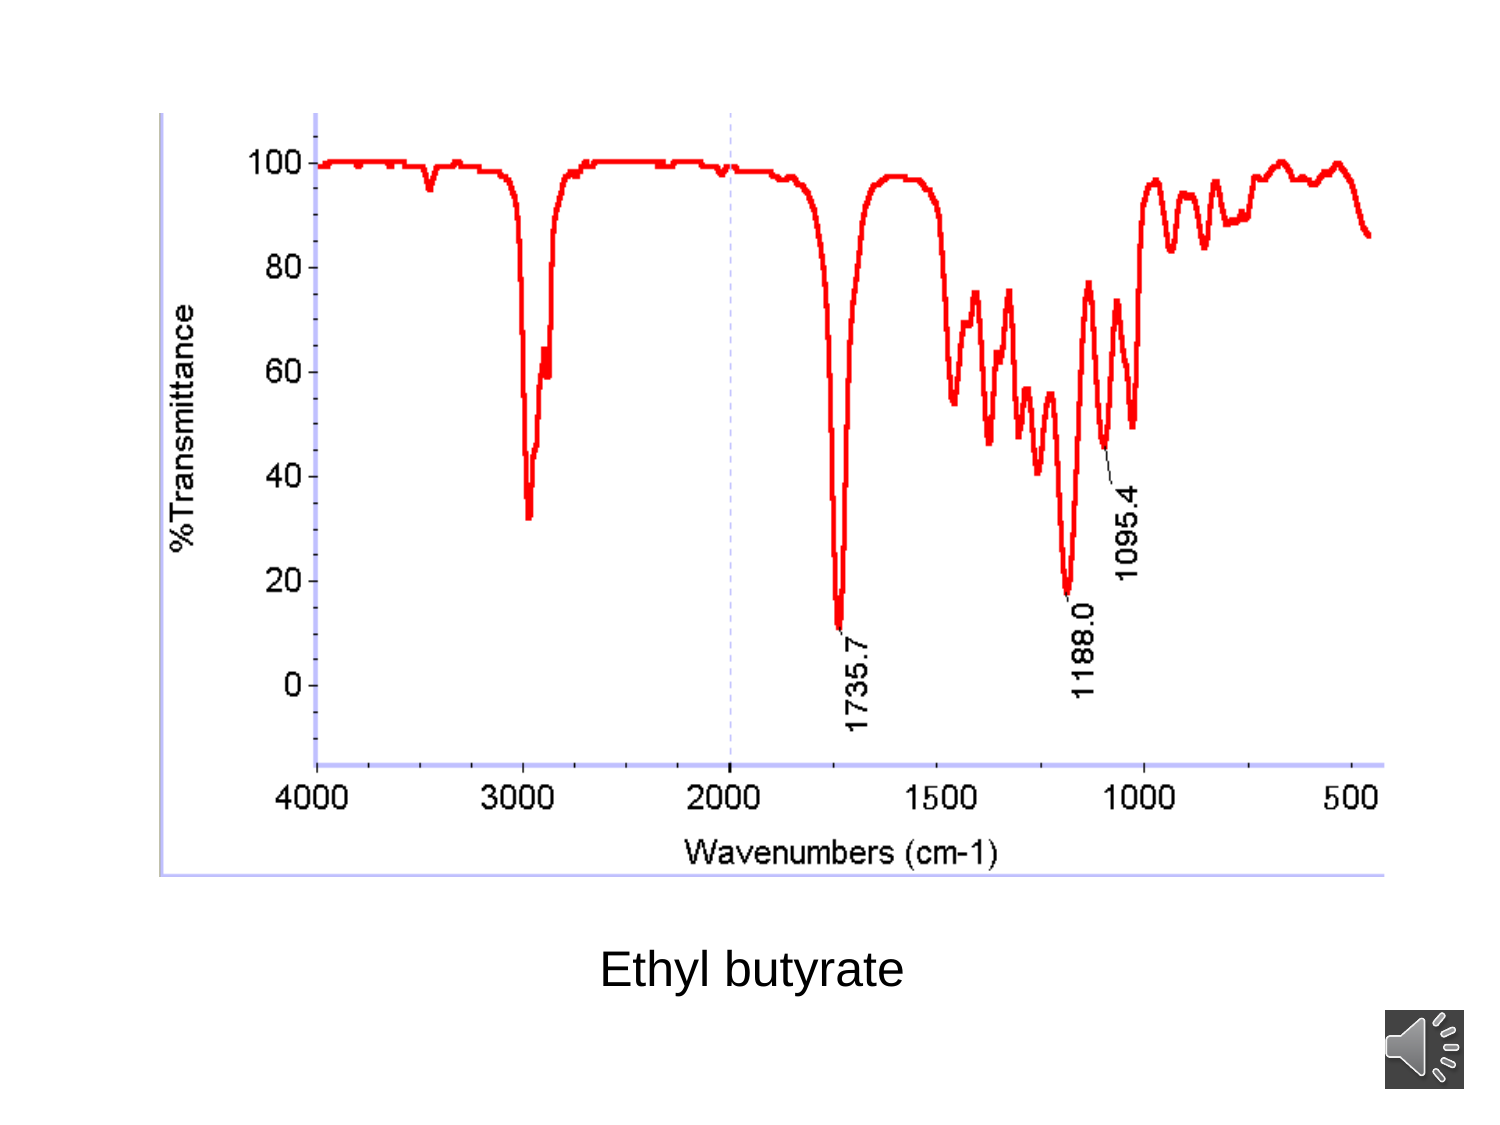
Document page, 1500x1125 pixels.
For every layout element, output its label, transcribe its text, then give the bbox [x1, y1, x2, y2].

picture [1384, 1009, 1465, 1090]
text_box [159, 113, 1385, 876]
text_box Ethyl butyrate [584, 928, 1003, 1004]
